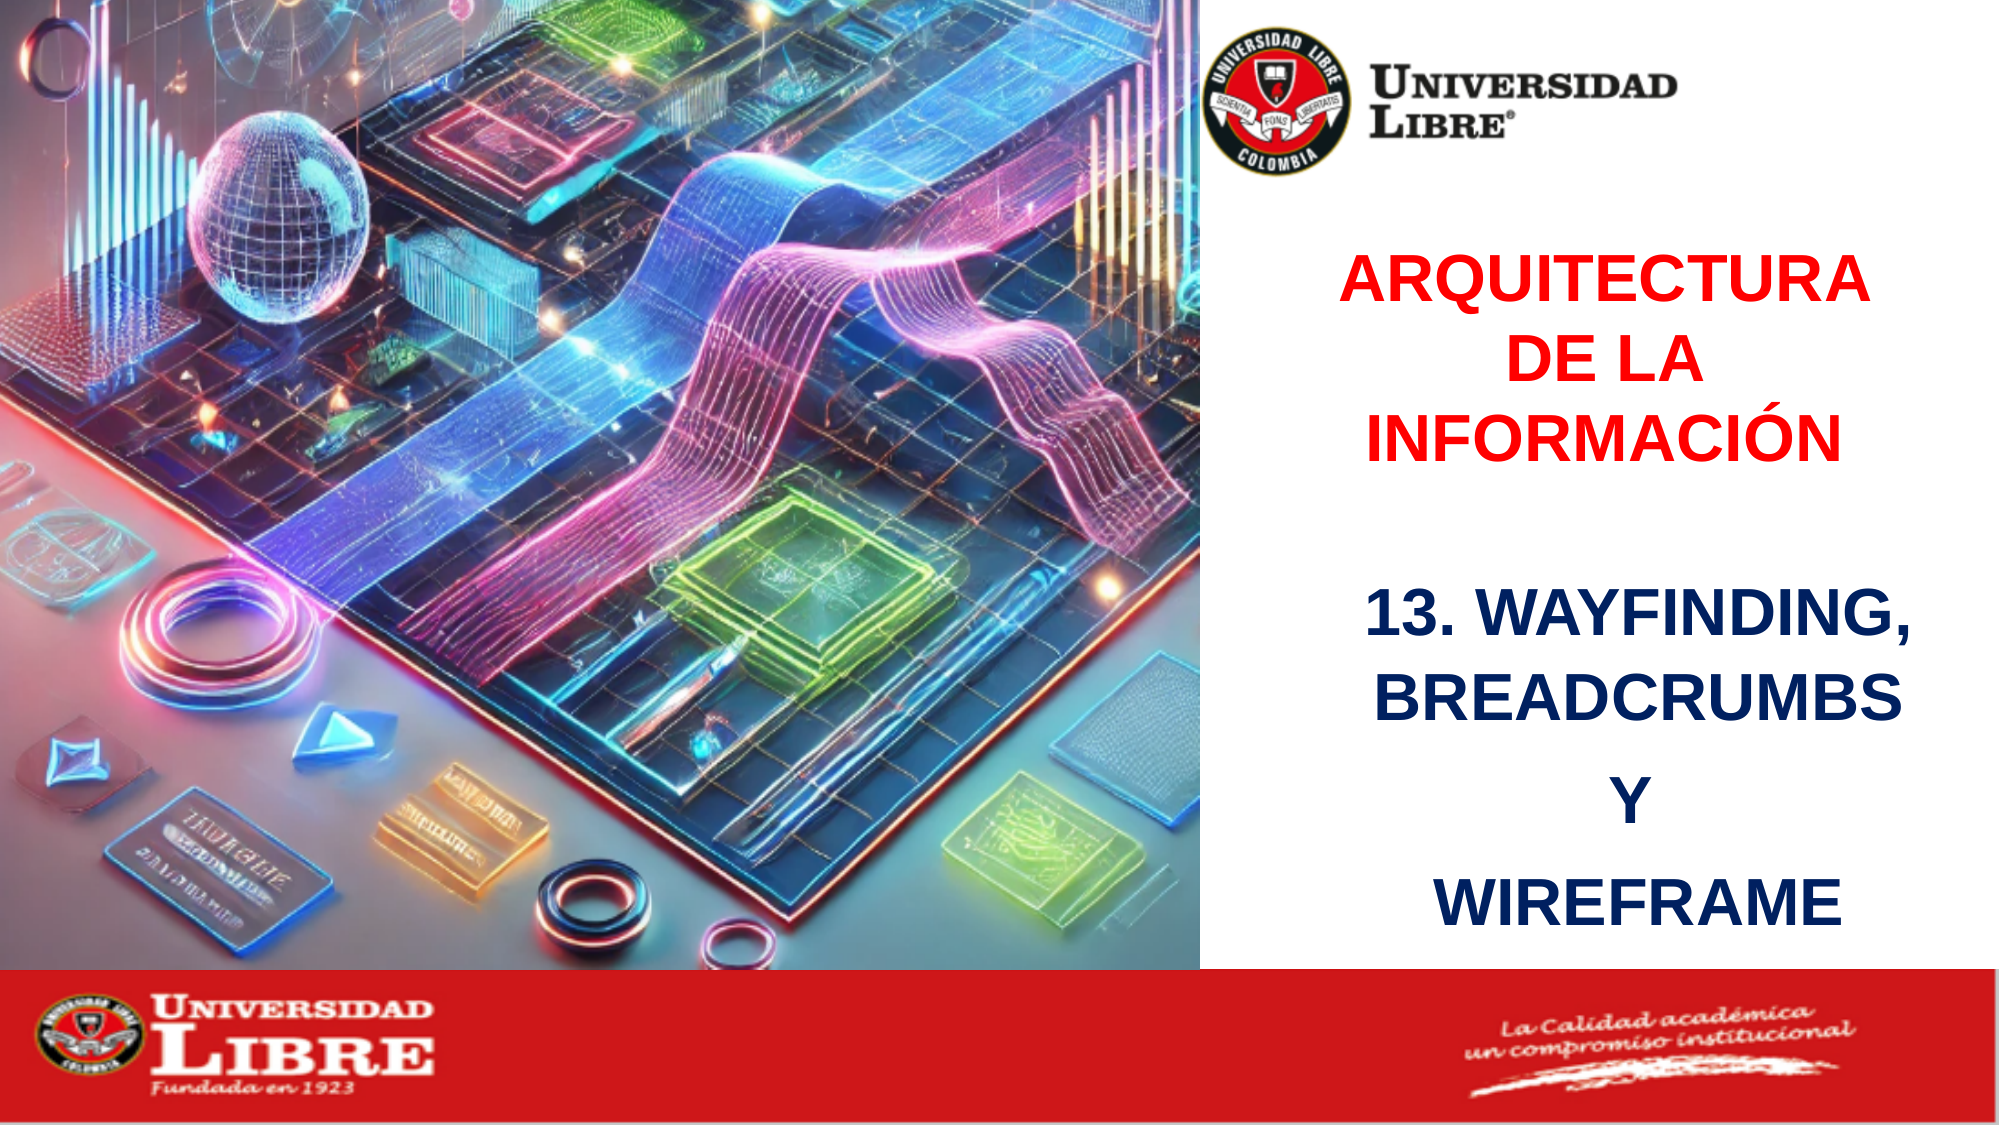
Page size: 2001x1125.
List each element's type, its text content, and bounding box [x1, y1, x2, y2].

text_box [1200, 0, 2000, 969]
picture [0, 0, 1999, 1125]
text_box 13. WAYFINDING, BREADCRUMBS Y WIREFRAME [1277, 555, 2000, 1048]
text_box ARQUITECTURA DE LA INFORMACIÓN [1282, 227, 1927, 482]
